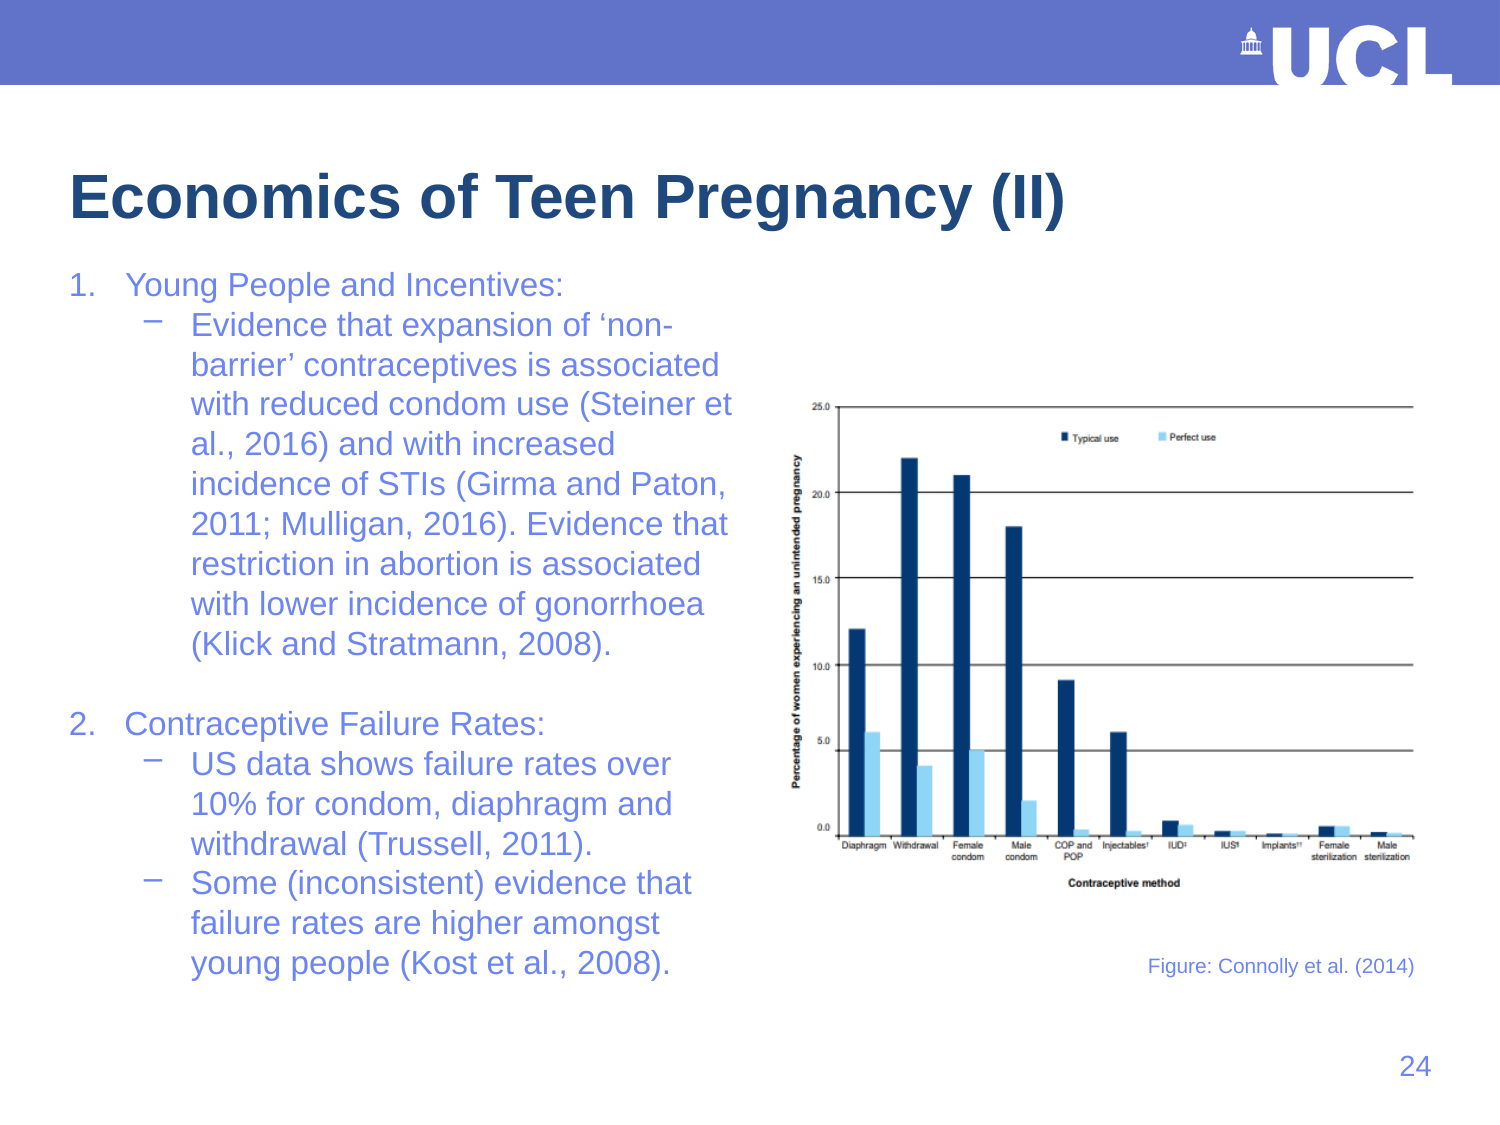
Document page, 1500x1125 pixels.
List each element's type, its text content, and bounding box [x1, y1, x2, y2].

text_box Figure: Connolly et al. (2014) [1133, 945, 1430, 986]
text_box Young People and Incentives: Evidence that expansion of ‘non-barrier’ contraceptives is associated with reduced condom use (Steiner et al., 2016) and with increased incidence of STIs (Girma and Paton, 2011; Mulligan, 2016). Evidence that restriction in abortion is associated with lower incidence of gonorrhoea (Klick and Stratmann, 2008). 2. Contraceptive Failure Rates: US data shows failure rates over 10% for condom, diaphragm and withdrawal (Trussell, 2011). Some (inconsistent) evidence that failure rates are higher amongst young people (Kost et al., 2008). [54, 255, 762, 1109]
slide_number 23 [1281, 1039, 1447, 1118]
title Economics of Teen Pregnancy (II) [54, 148, 1447, 244]
picture [772, 391, 1447, 892]
